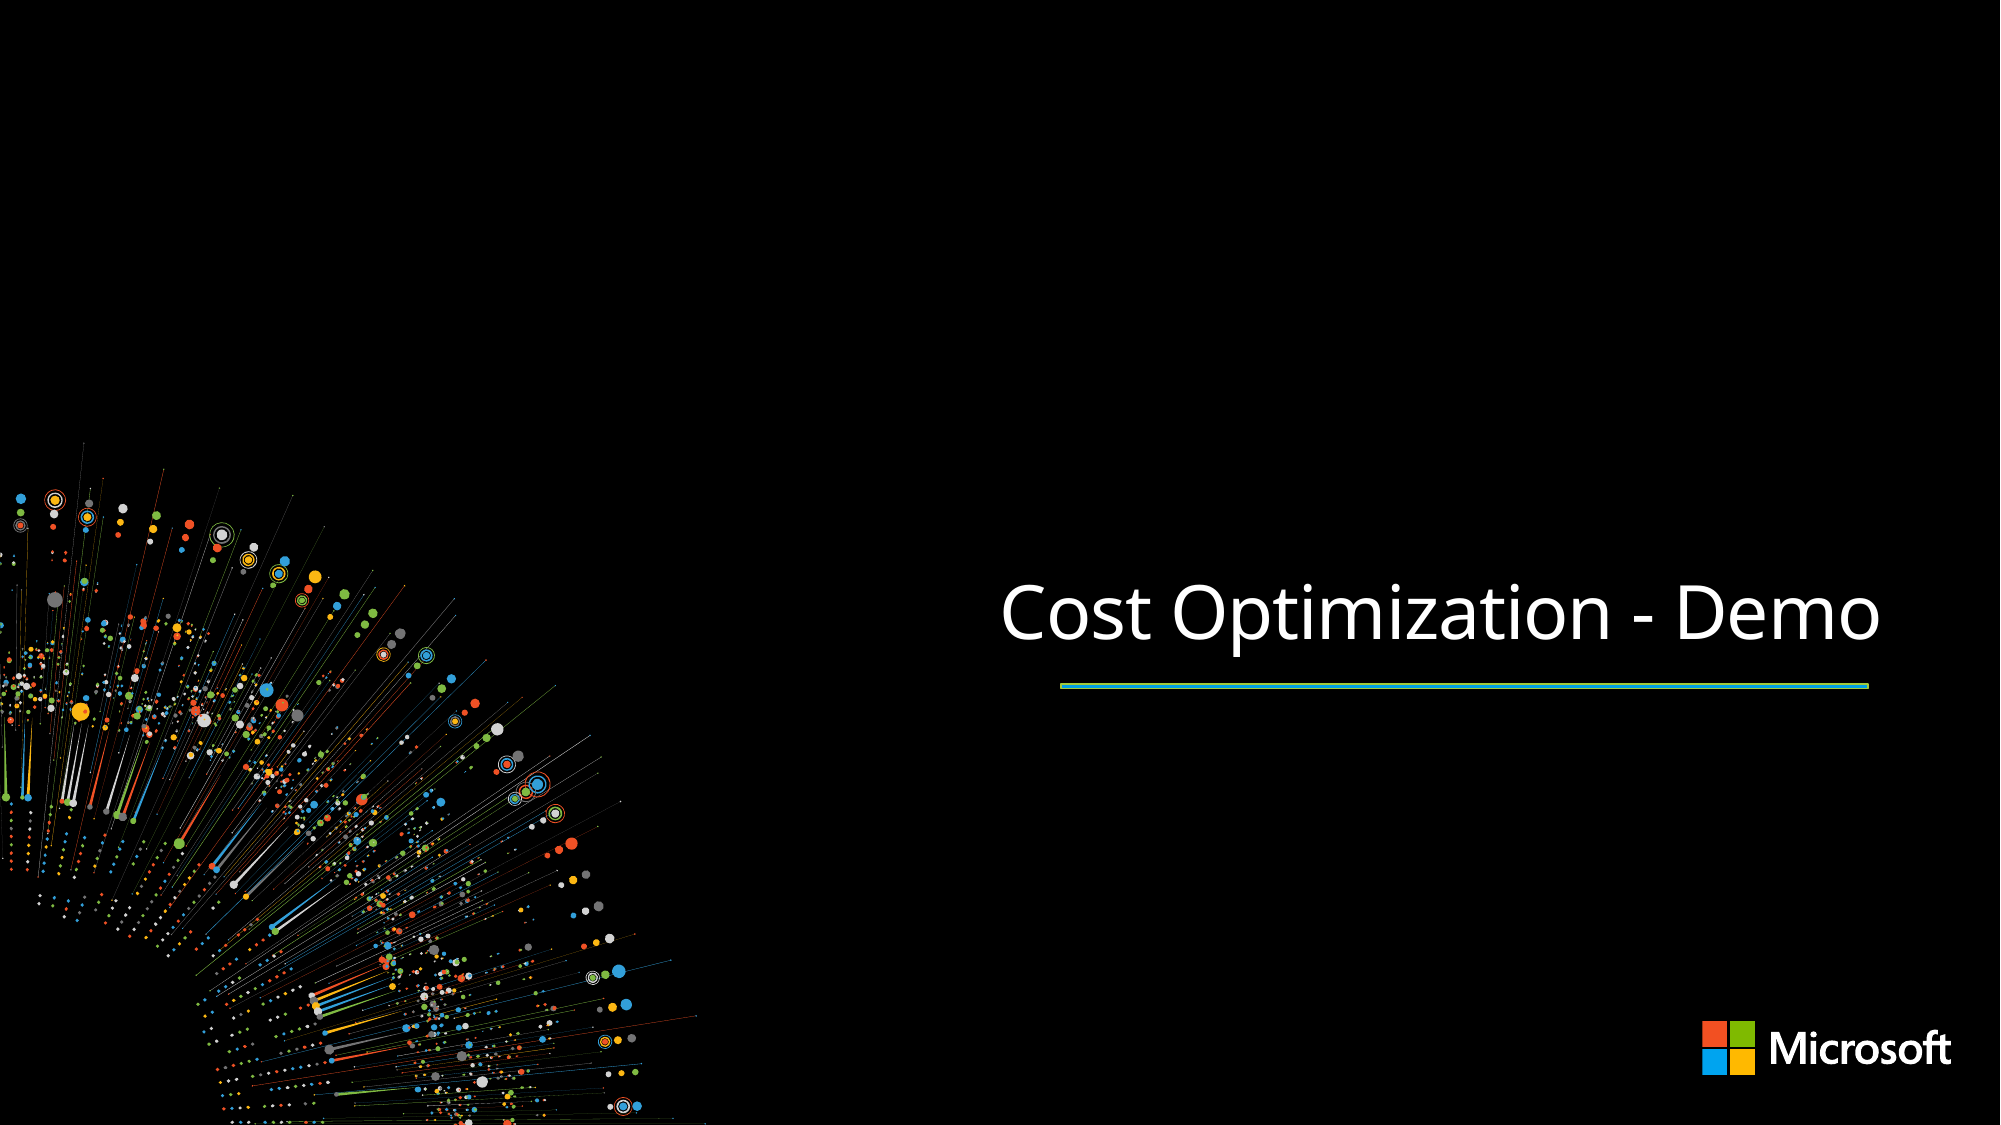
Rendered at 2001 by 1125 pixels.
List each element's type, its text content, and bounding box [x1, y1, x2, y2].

picture [1702, 1020, 1952, 1075]
title Cost Optimization - Demo [999, 562, 1940, 655]
